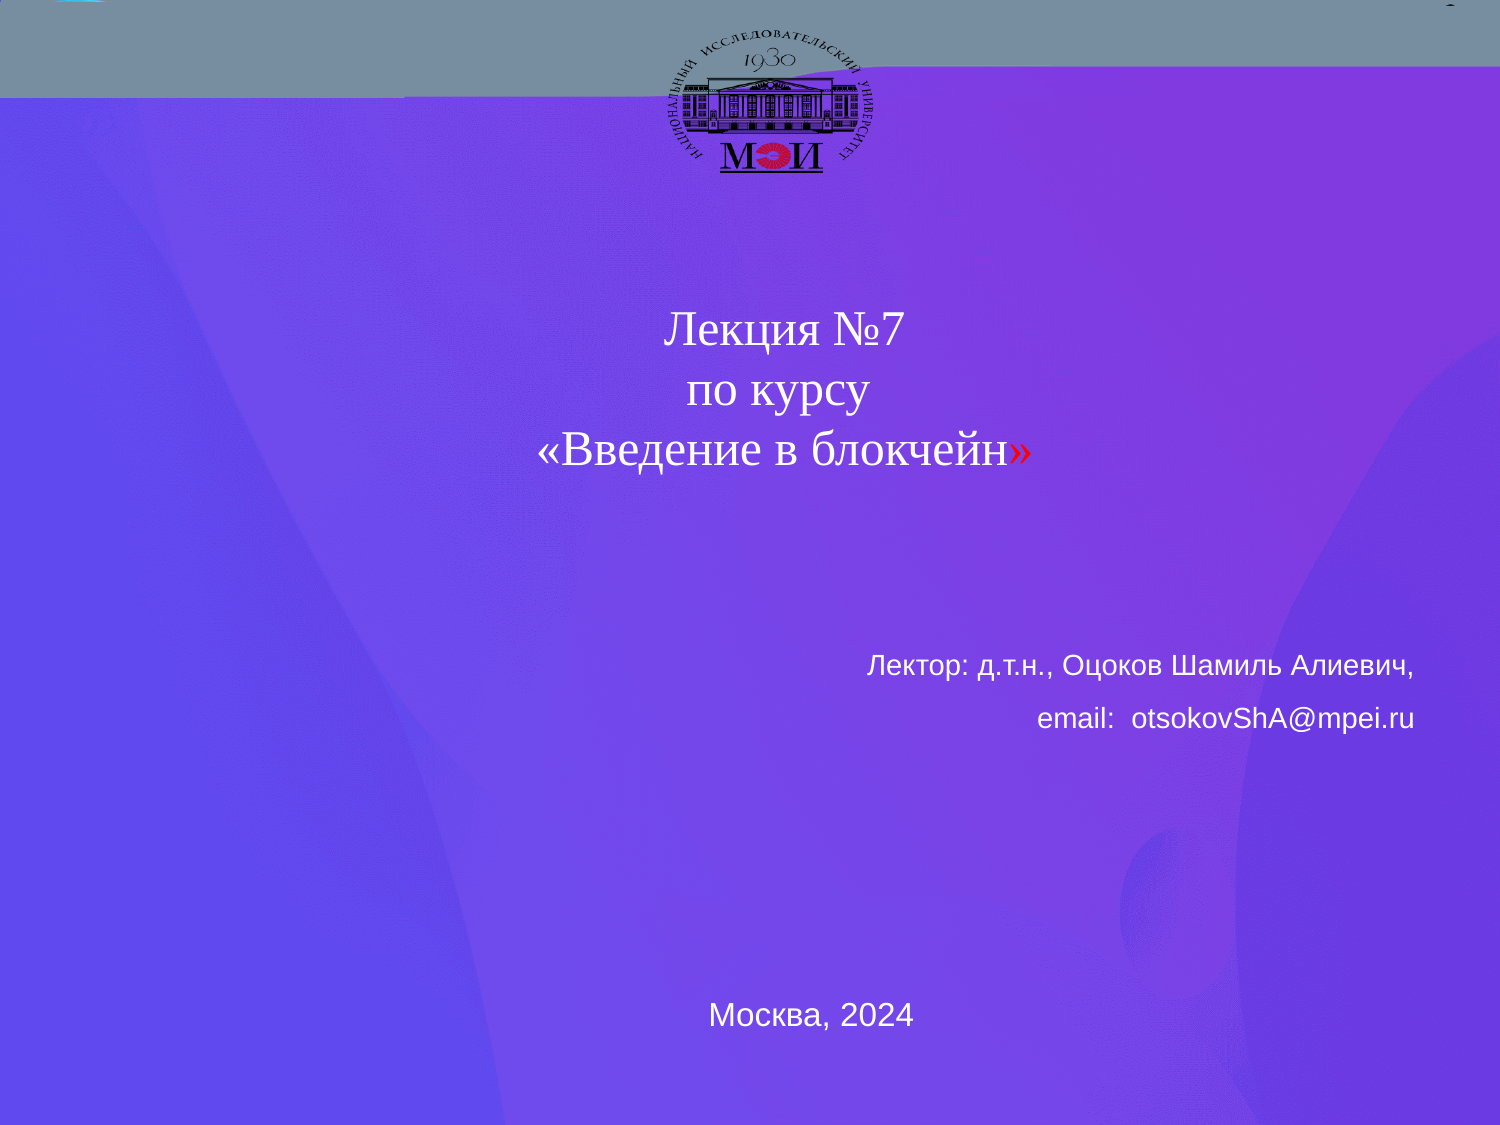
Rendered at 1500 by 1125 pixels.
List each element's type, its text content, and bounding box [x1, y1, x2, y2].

text_box Москва, 2024 [693, 985, 966, 1041]
text_box Лекция №7 по курсу «Введение в блокчейн» [235, 288, 1334, 484]
text_box Лектор: д.т.н., Оцоков Шамиль Алиевич, email: otsokovShA@mpei.ru [277, 621, 1430, 777]
picture [0, 0, 1500, 1125]
